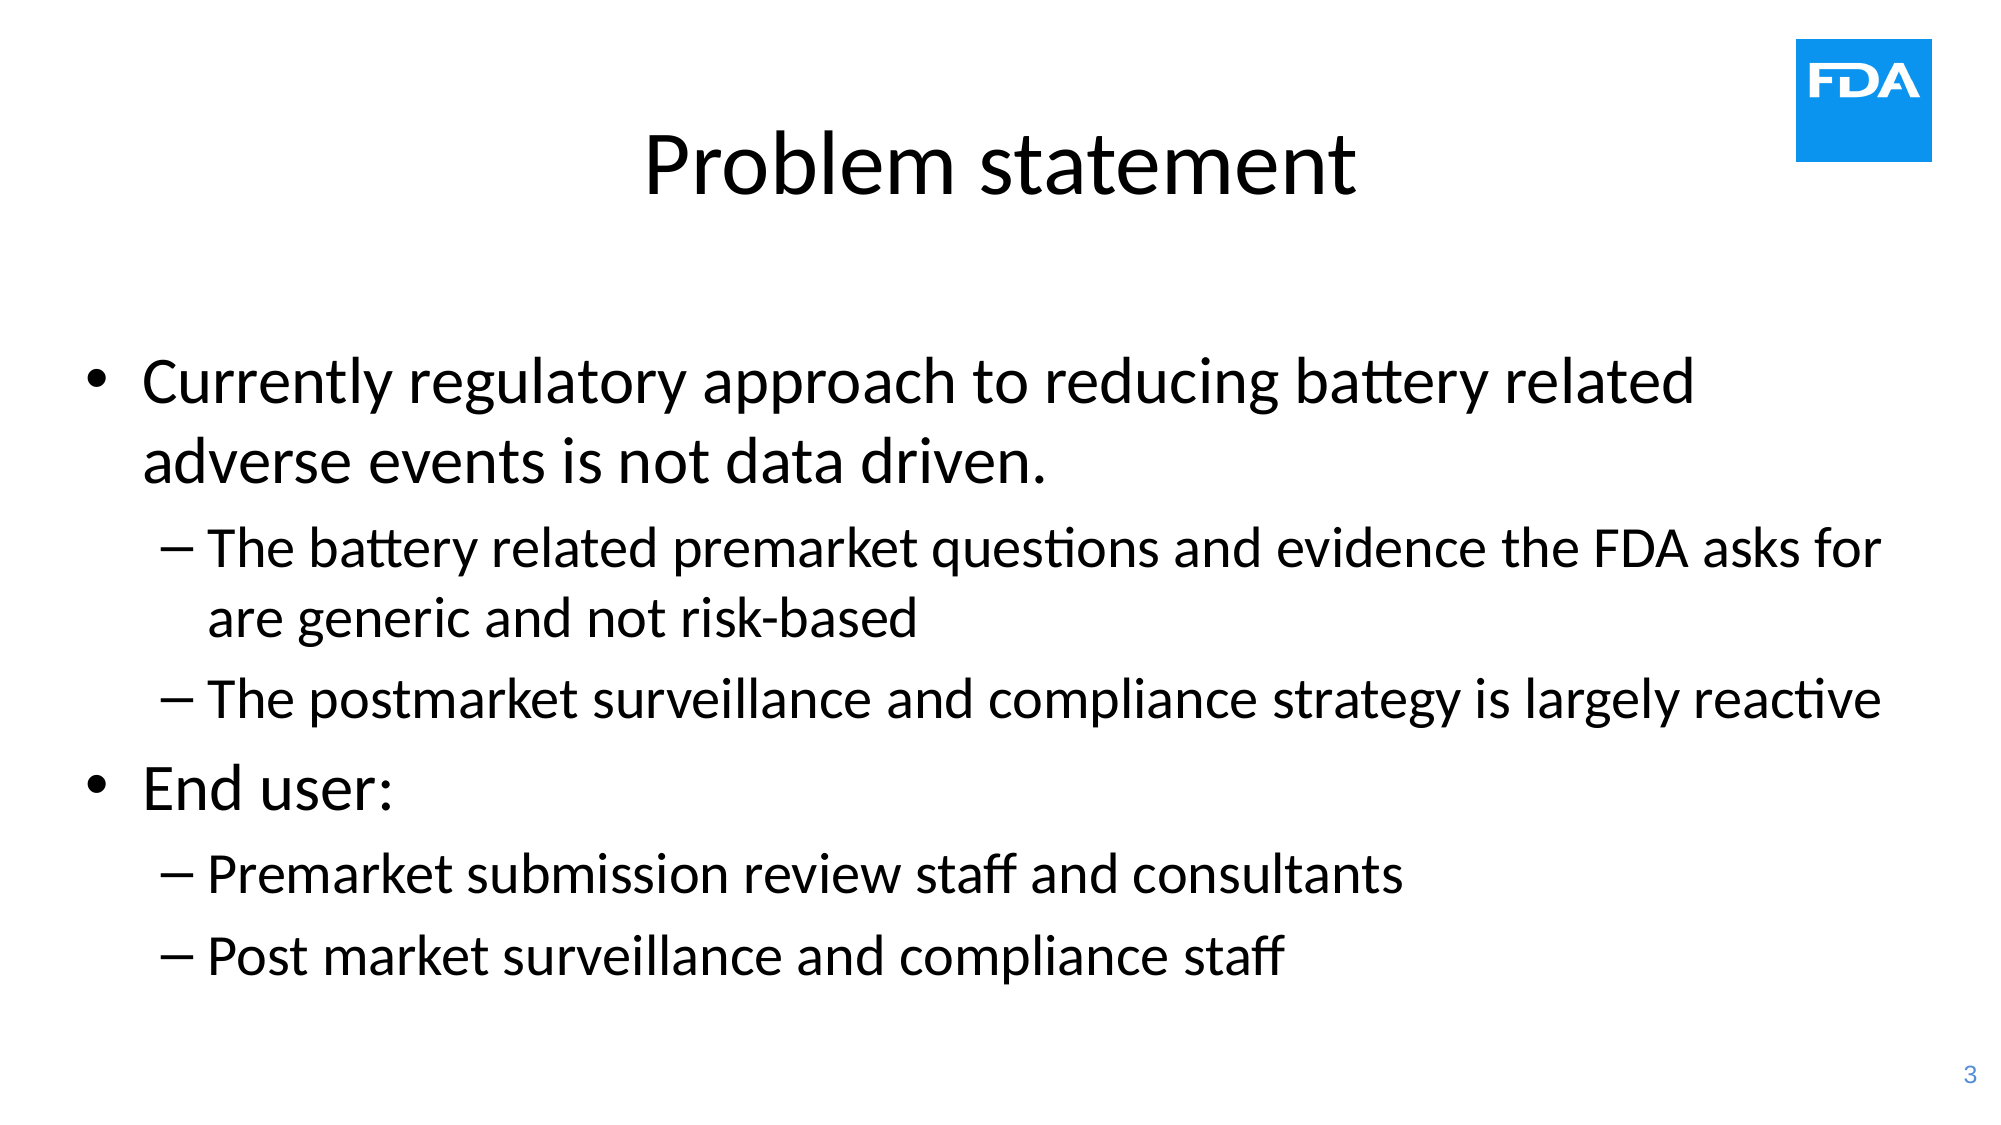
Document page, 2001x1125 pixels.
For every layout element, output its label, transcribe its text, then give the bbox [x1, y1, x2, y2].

list Currently regulatory approach to reducing battery related adverse events is not data driven. The battery related premarket questions and evidence the FDA asks for are generic and not risk-based The postmarket surveillance and compliance strategy is largely reactive End user: Premarket submission review staff and consultants Post market surveillance and compliance staff [70, 329, 1932, 1033]
picture [1796, 39, 1932, 81]
title Problem statement [70, 81, 1932, 234]
